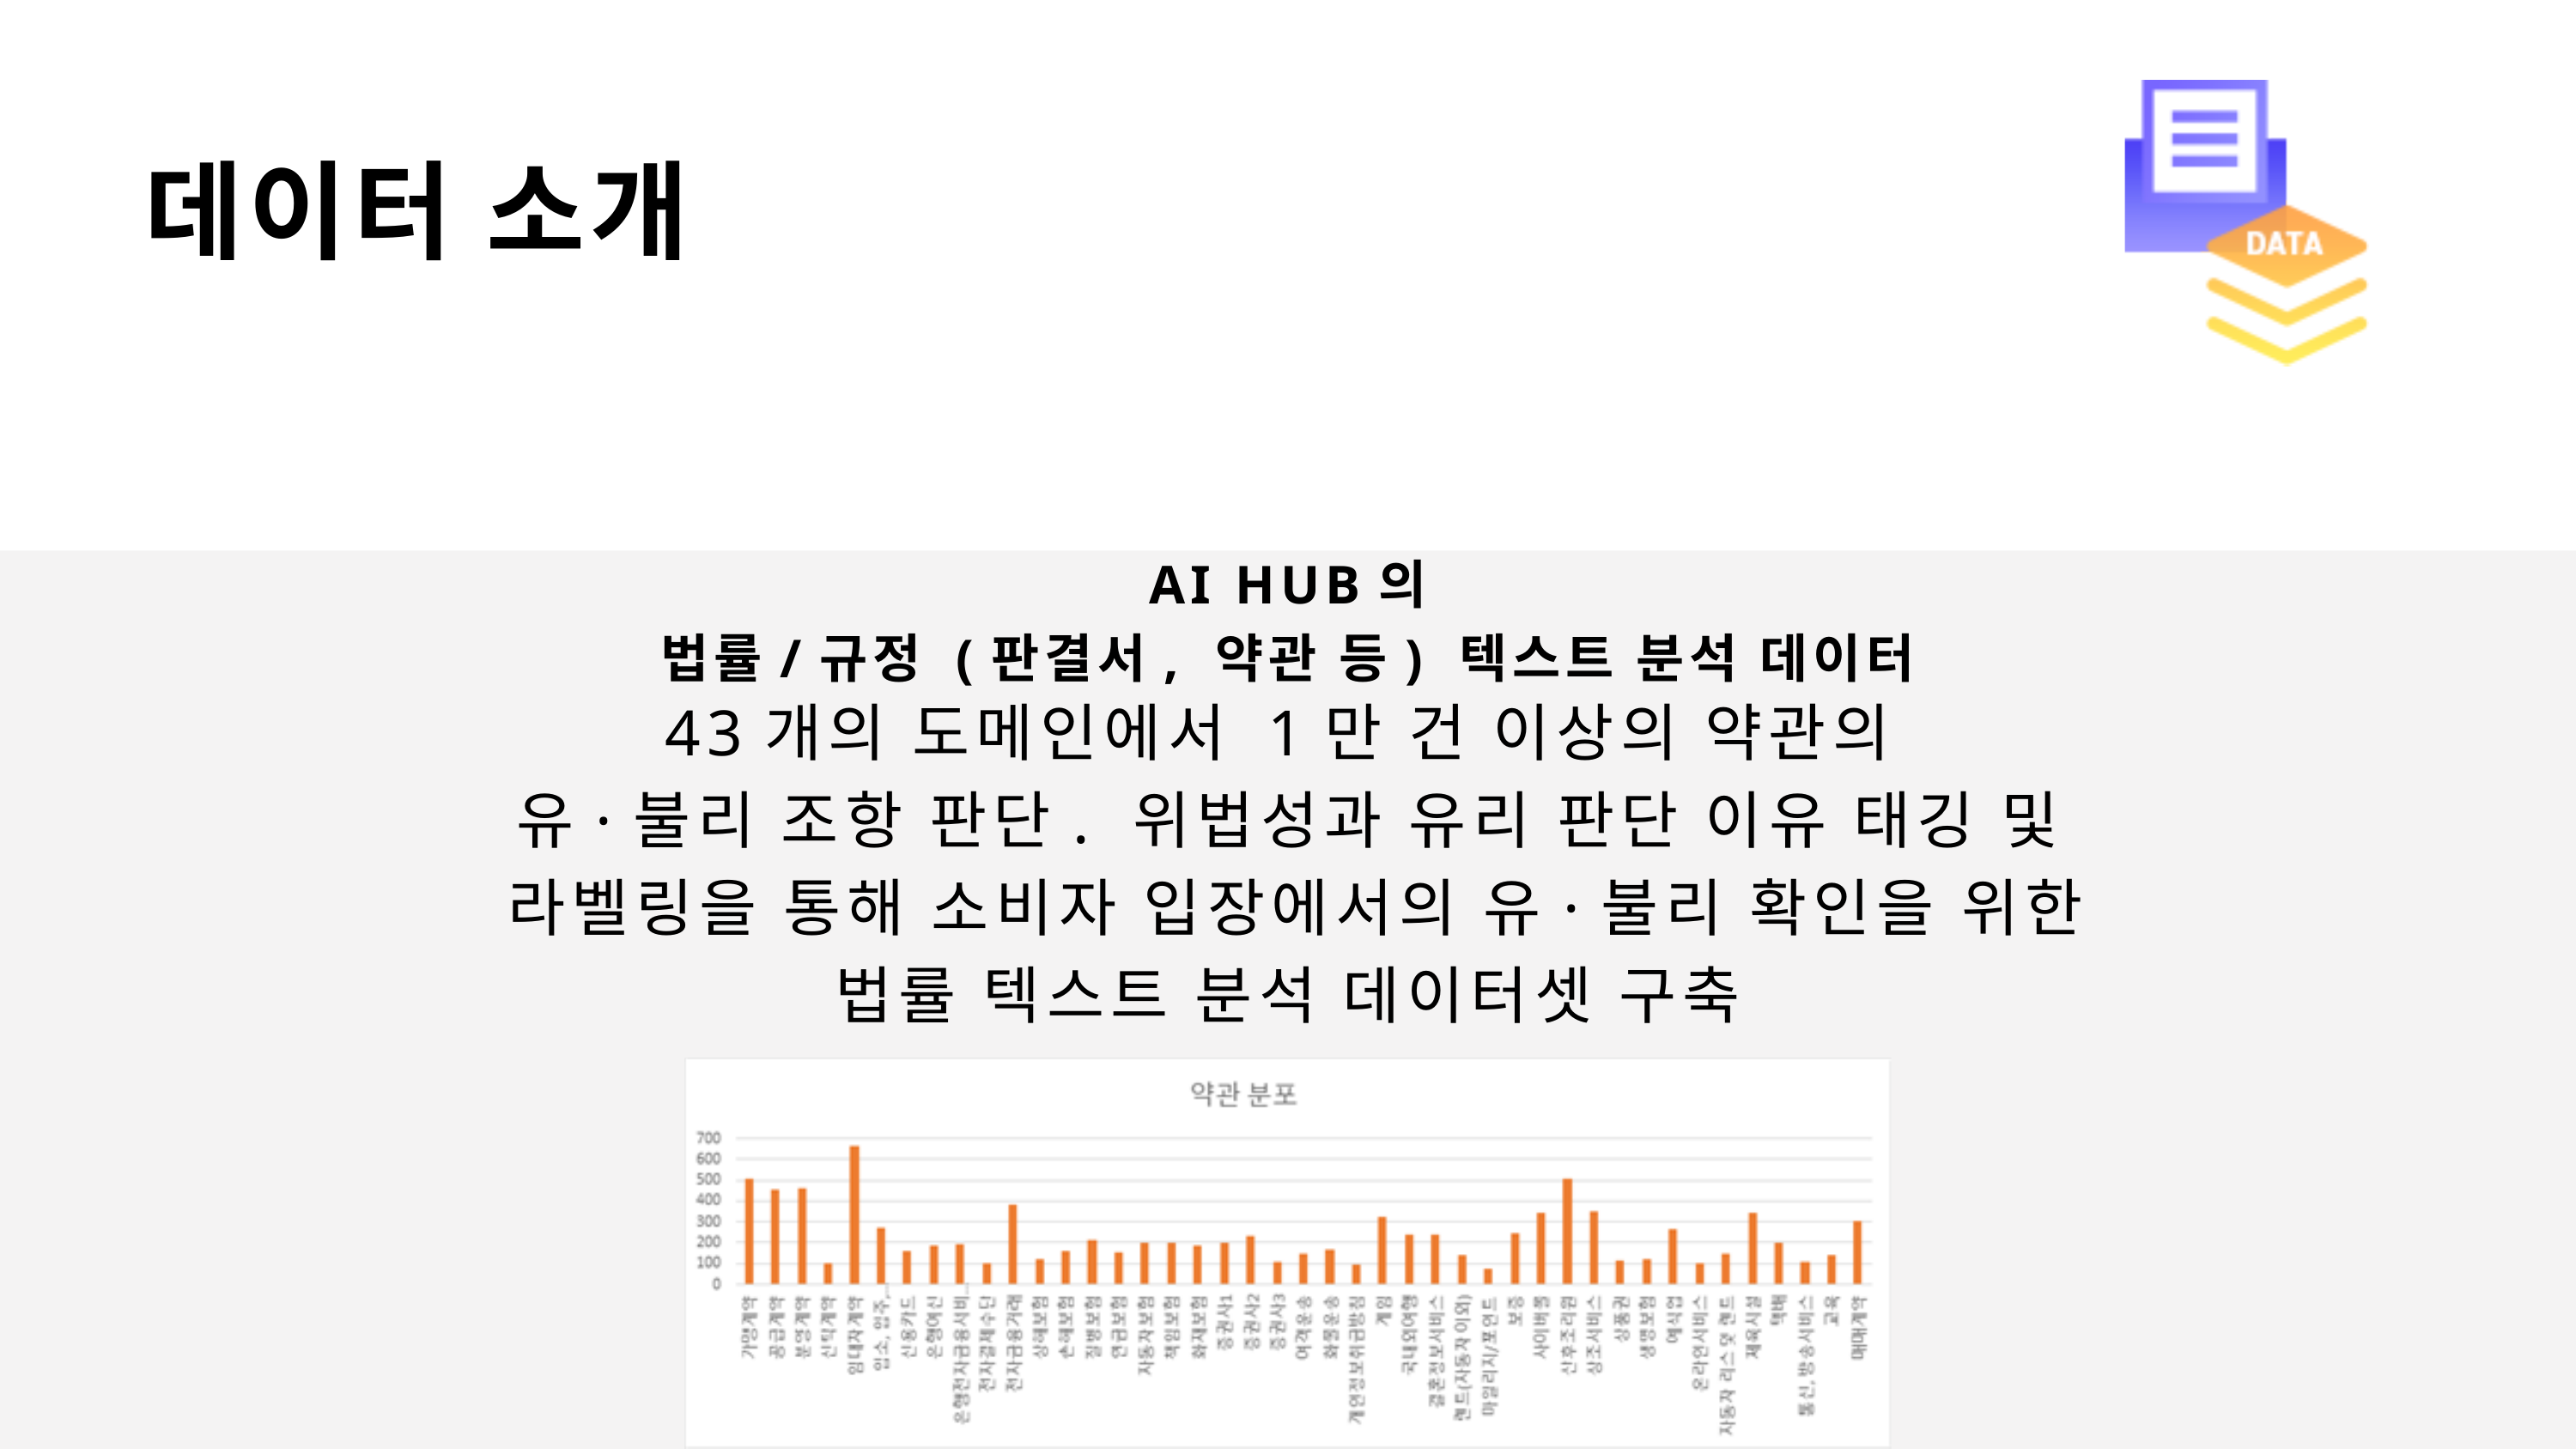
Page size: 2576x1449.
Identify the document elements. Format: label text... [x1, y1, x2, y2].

text_box 데이터 소개 [144, 122, 2333, 273]
text_box AI HUB의 법률/규정 (판결서, 약관 등) 텍스트 분석 데이터 [608, 541, 1968, 547]
text_box [2124, 80, 2370, 367]
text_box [0, 550, 2576, 1449]
